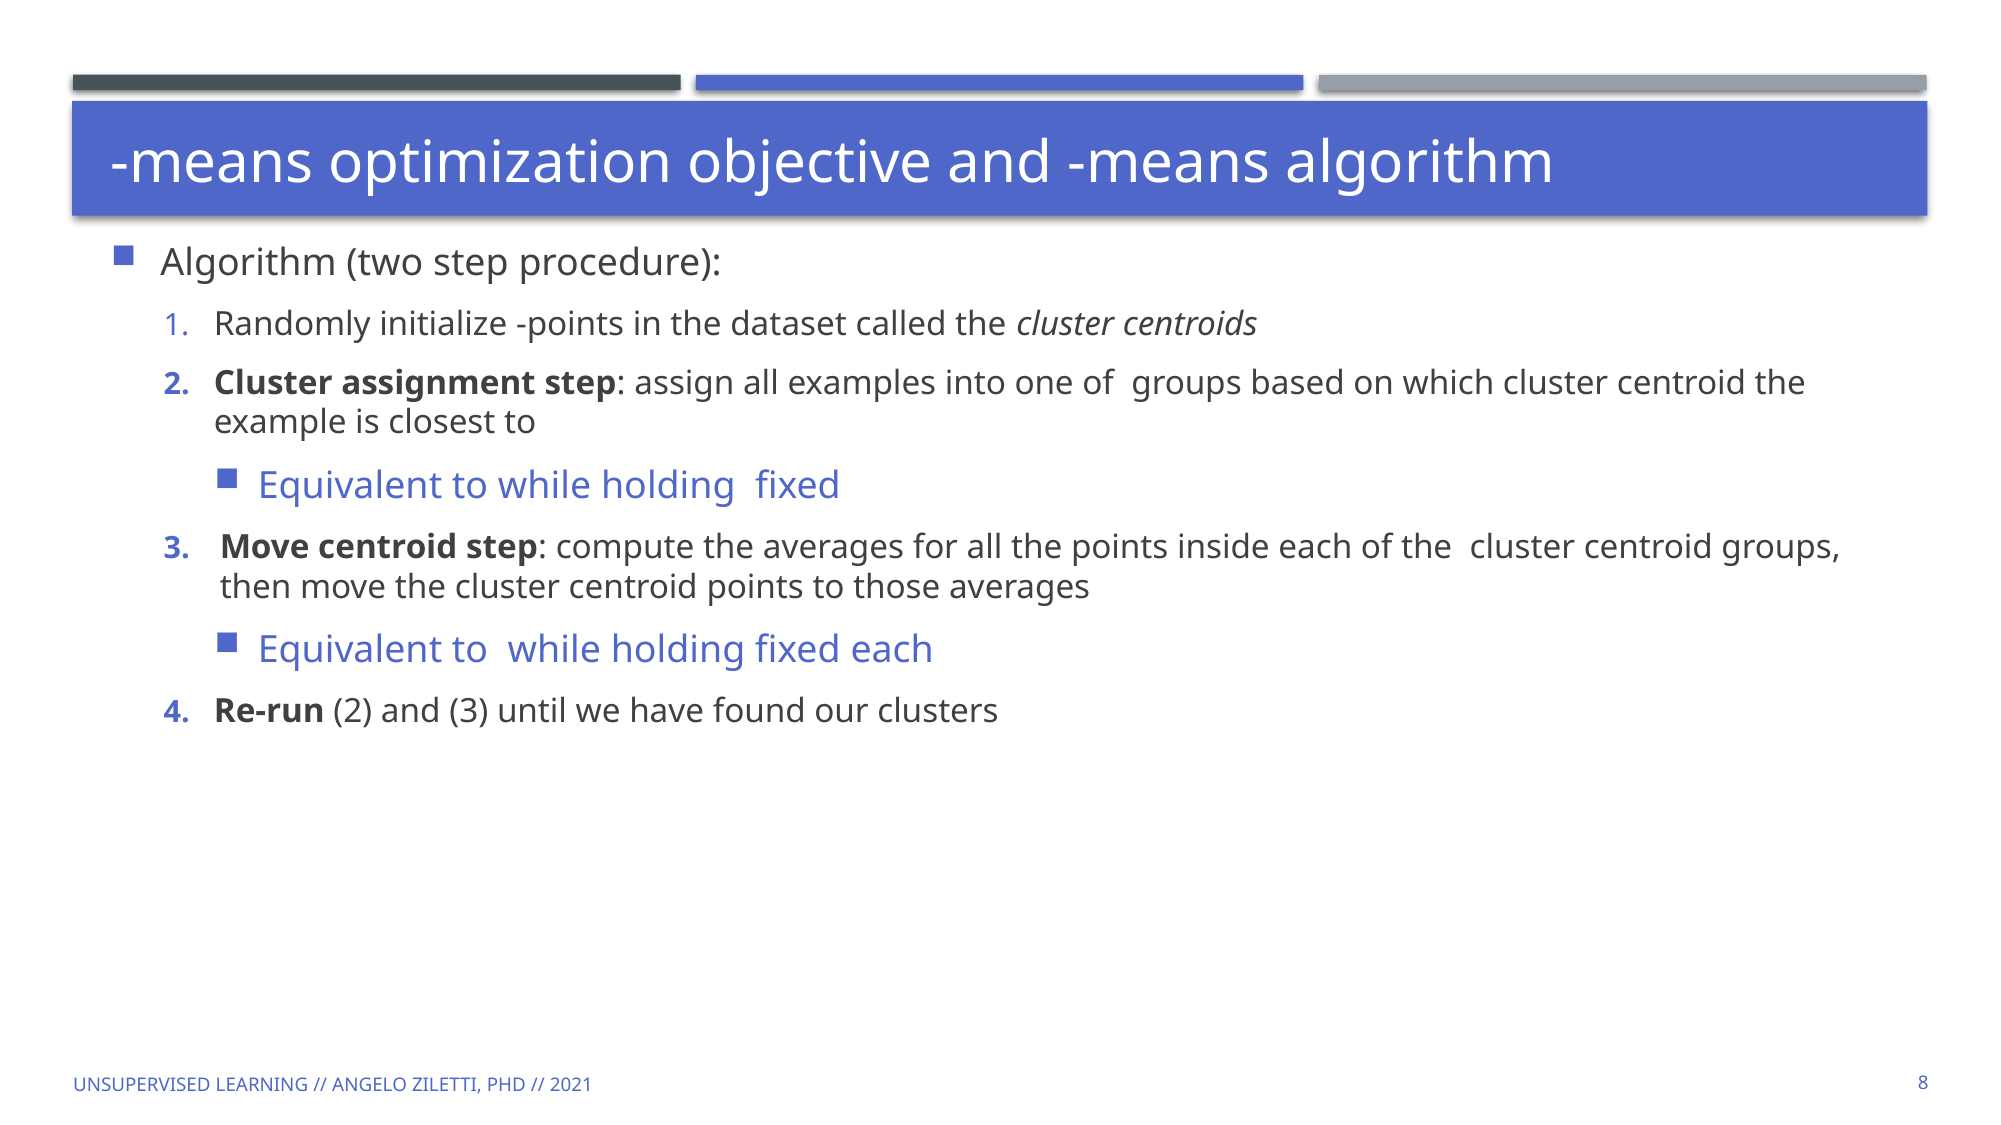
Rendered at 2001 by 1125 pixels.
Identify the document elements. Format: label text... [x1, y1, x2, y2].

slide_number 8 [1770, 1053, 1944, 1114]
footer Unsupervised learning // Angelo Ziletti, PhD // 2021 [58, 1053, 1177, 1114]
